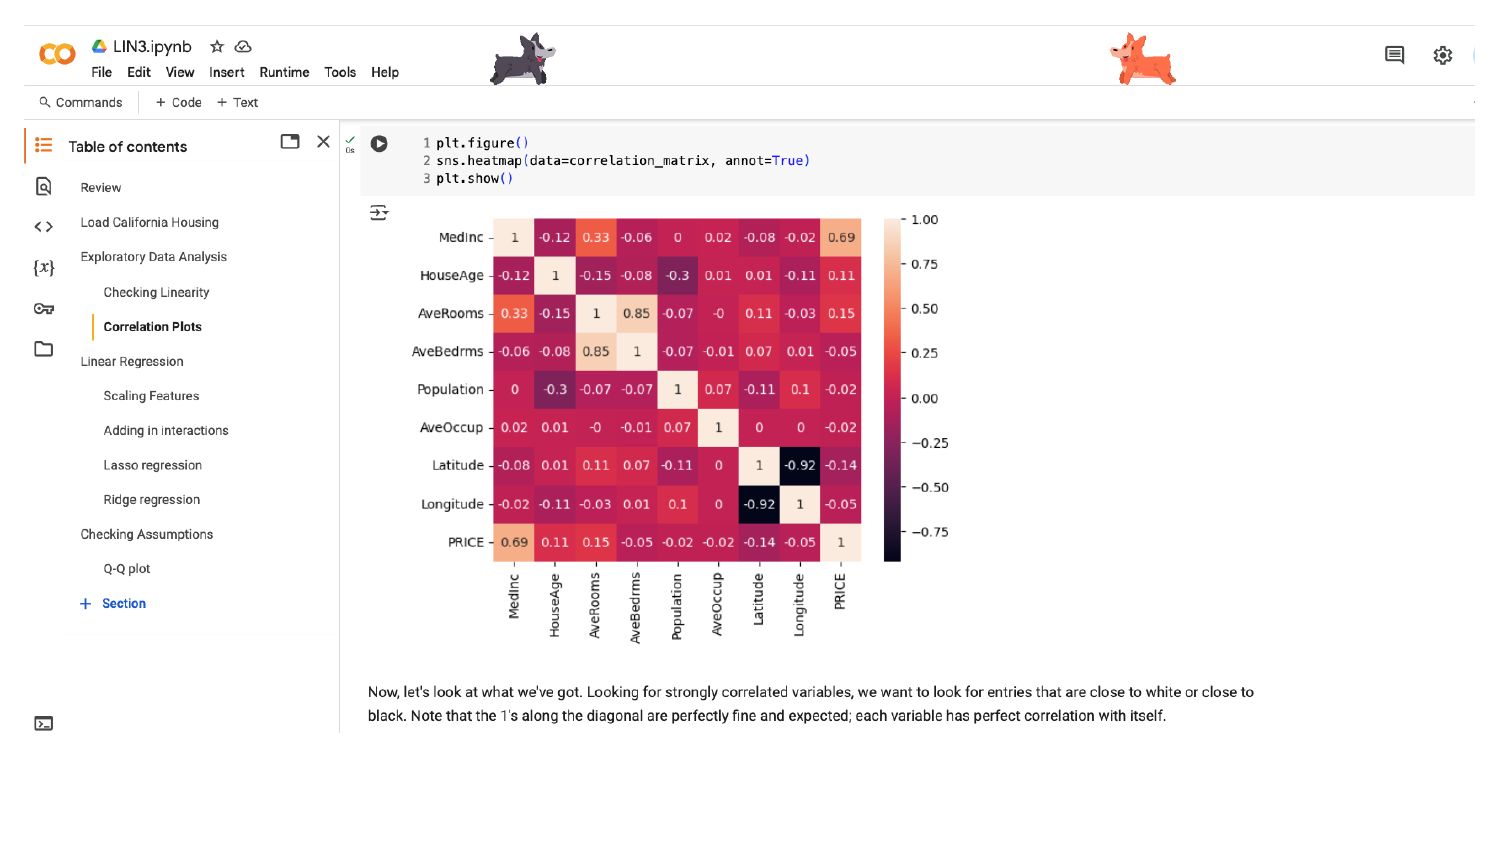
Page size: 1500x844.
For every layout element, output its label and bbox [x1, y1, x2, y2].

picture [24, 24, 1476, 733]
